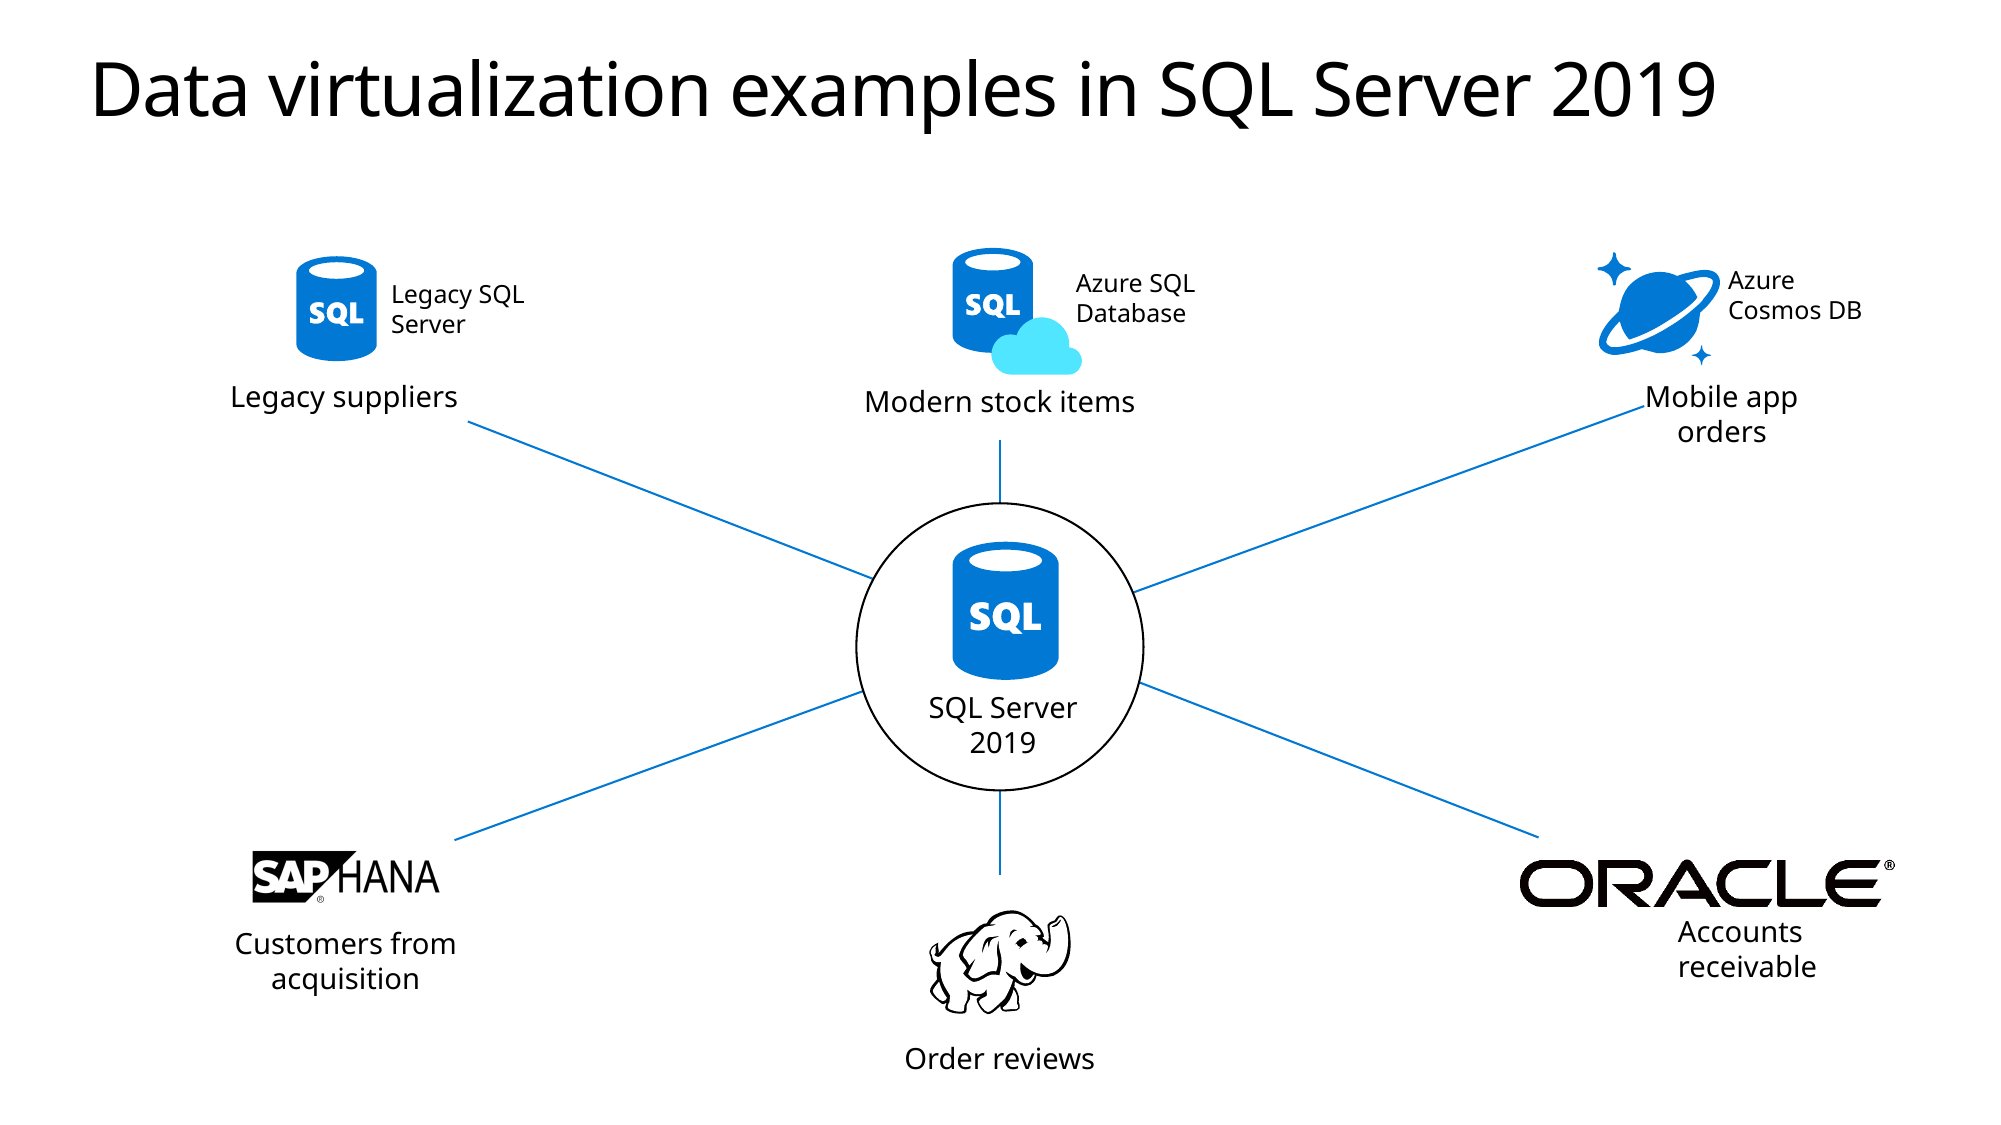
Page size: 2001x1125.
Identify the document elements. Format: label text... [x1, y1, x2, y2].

title Data virtualization examples in SQL Server 2019 [89, 41, 1897, 133]
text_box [929, 910, 1071, 1015]
text_box Legacy suppliers [230, 378, 459, 414]
text_box Accounts receivable [1677, 913, 1849, 984]
text_box [1598, 269, 1721, 356]
text_box Azure SQL Database [1083, 267, 1252, 328]
text_box [295, 255, 378, 362]
text_box [1596, 251, 1633, 287]
picture [1512, 854, 1902, 911]
text_box Azure Cosmos DB [1728, 264, 1904, 325]
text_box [467, 421, 1539, 838]
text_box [454, 405, 1645, 841]
text_box Modern stock items [864, 383, 1136, 405]
text_box Mobile app orders [1640, 378, 1804, 448]
text_box [1691, 344, 1713, 367]
text_box Customers from acquisition [207, 925, 484, 996]
picture [248, 847, 444, 905]
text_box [952, 247, 1083, 375]
text_box Legacy SQL Server [391, 278, 567, 339]
text_box Order reviews [904, 1040, 1096, 1076]
